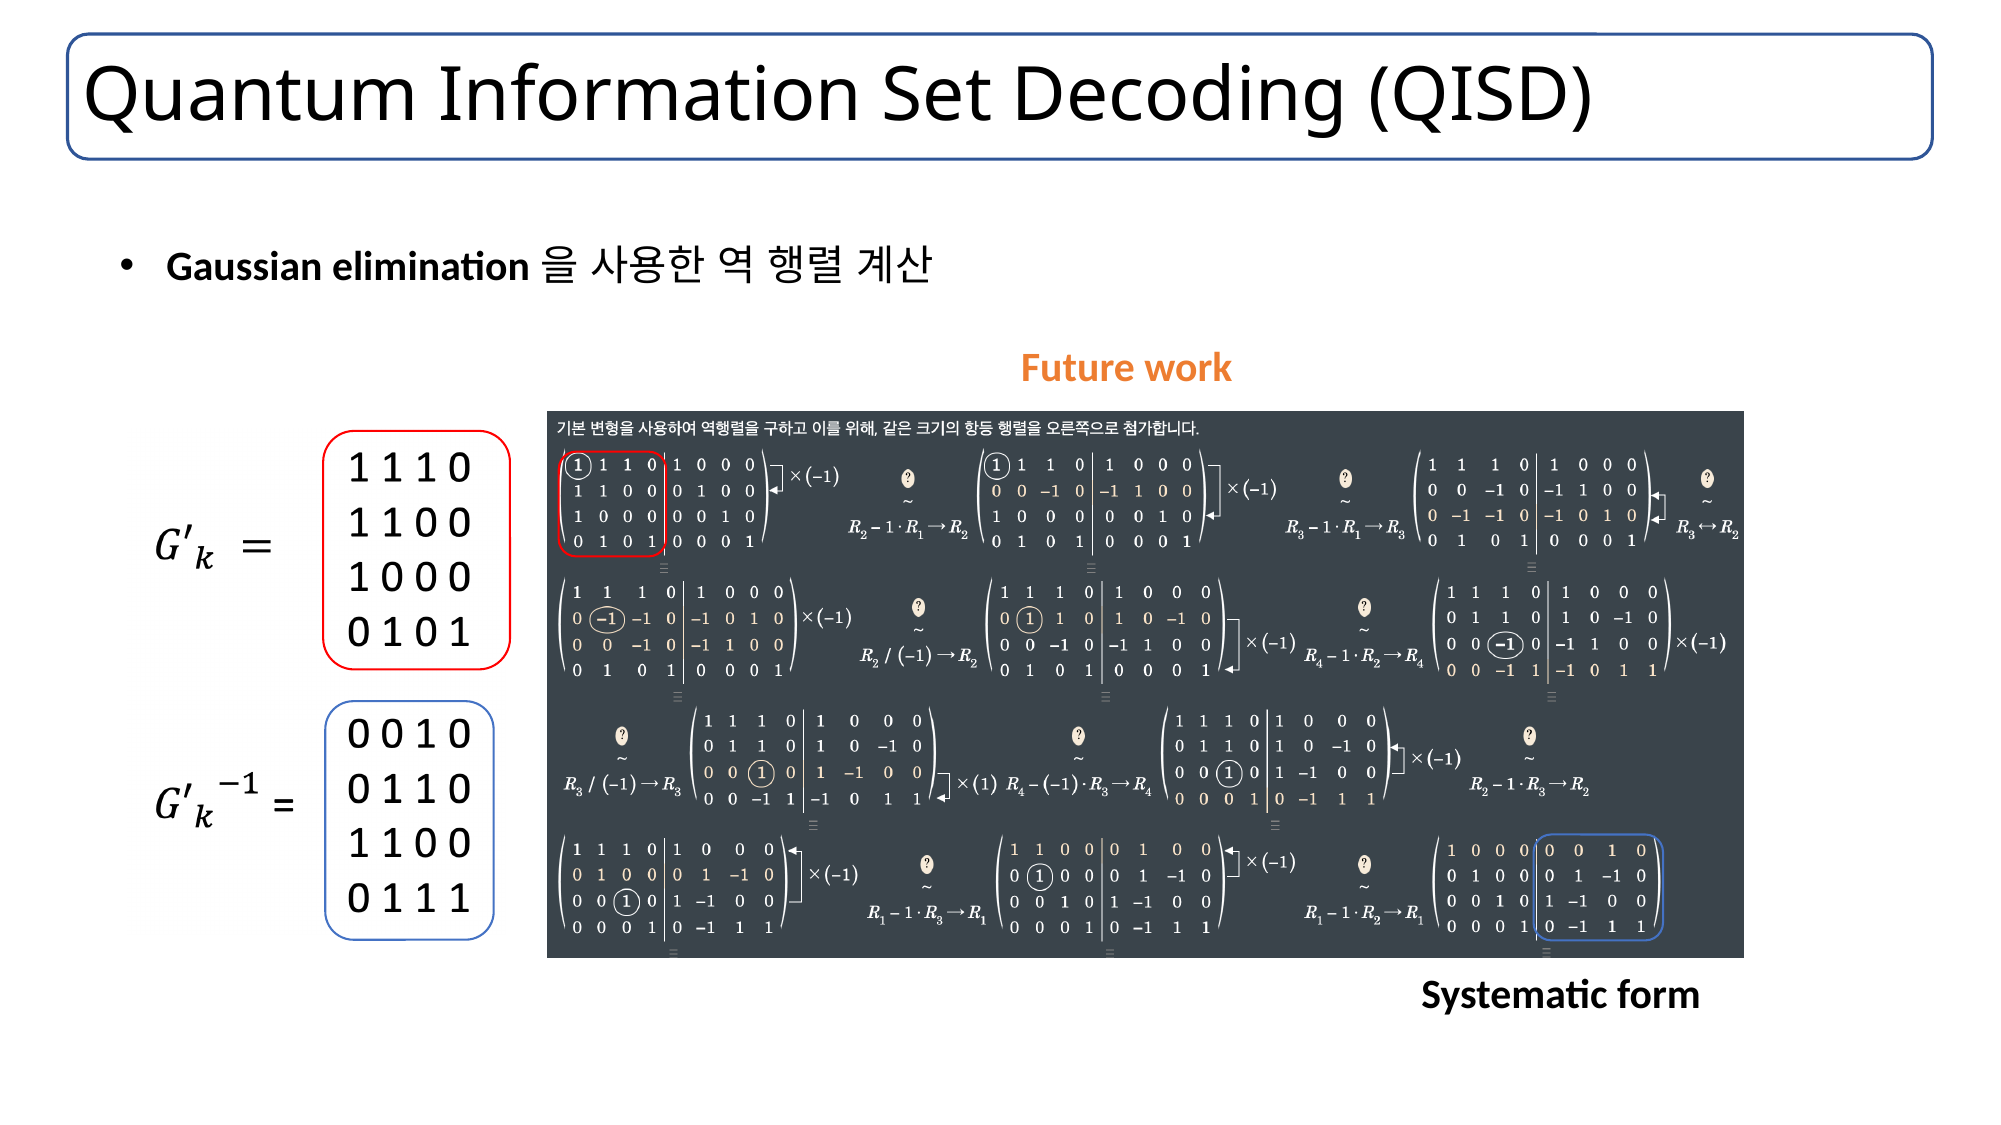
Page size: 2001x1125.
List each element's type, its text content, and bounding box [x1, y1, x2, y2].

title Quantum Information Set Decoding (QISD) [67, 34, 1933, 160]
picture [127, 428, 506, 935]
text_box Future work [1006, 332, 1248, 398]
text_box [335, 935, 483, 941]
text_box Gaussian elimination을 사용한 역 행렬 계산 [104, 231, 949, 297]
picture [547, 411, 1744, 958]
text_box [506, 444, 512, 656]
text_box Systematic form [1406, 959, 1716, 1025]
